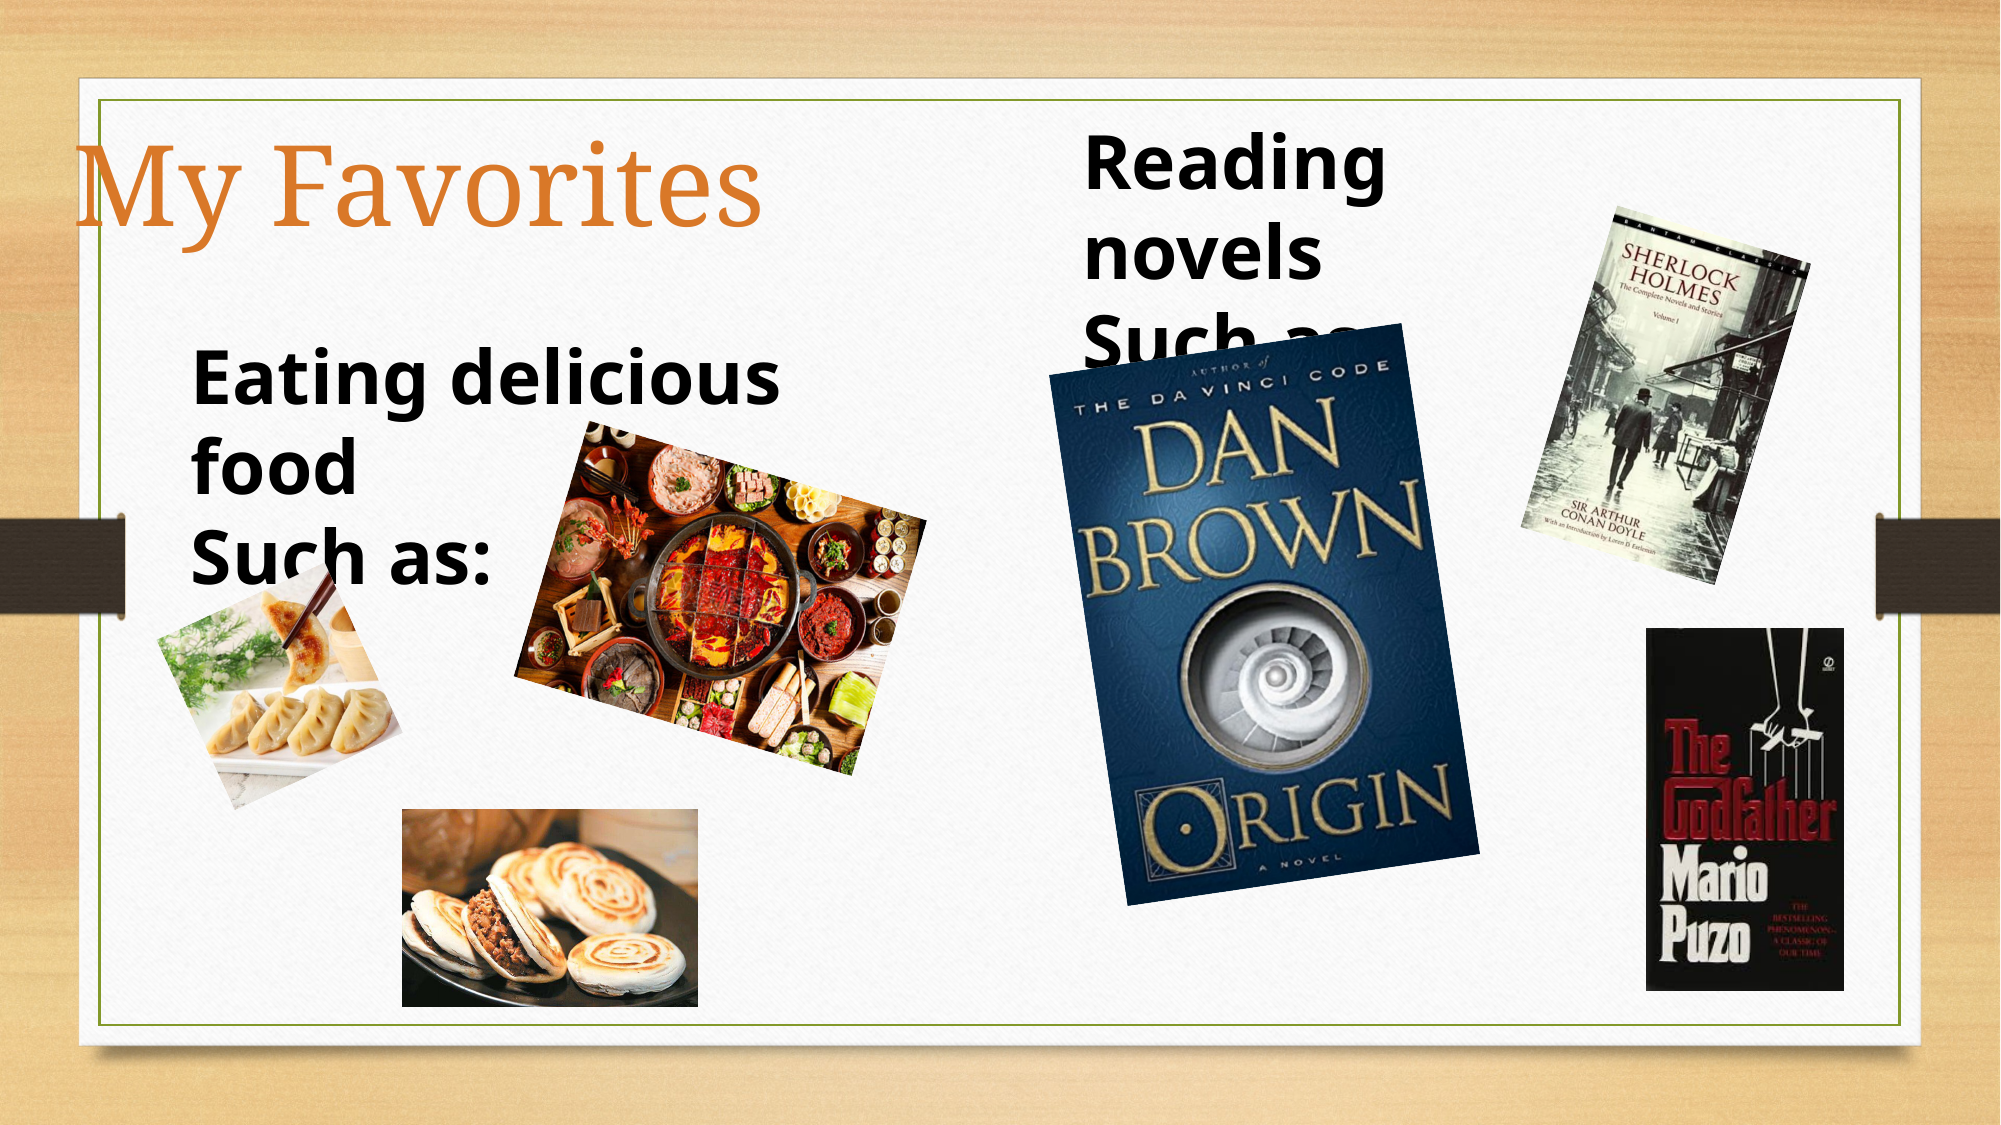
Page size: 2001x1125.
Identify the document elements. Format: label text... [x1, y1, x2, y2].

text_box Eating delicious food Such as: [176, 321, 905, 607]
text_box Reading novels Such as: [1067, 106, 1620, 392]
text_box My Favorites [57, 106, 781, 257]
picture [0, 0, 2001, 1125]
